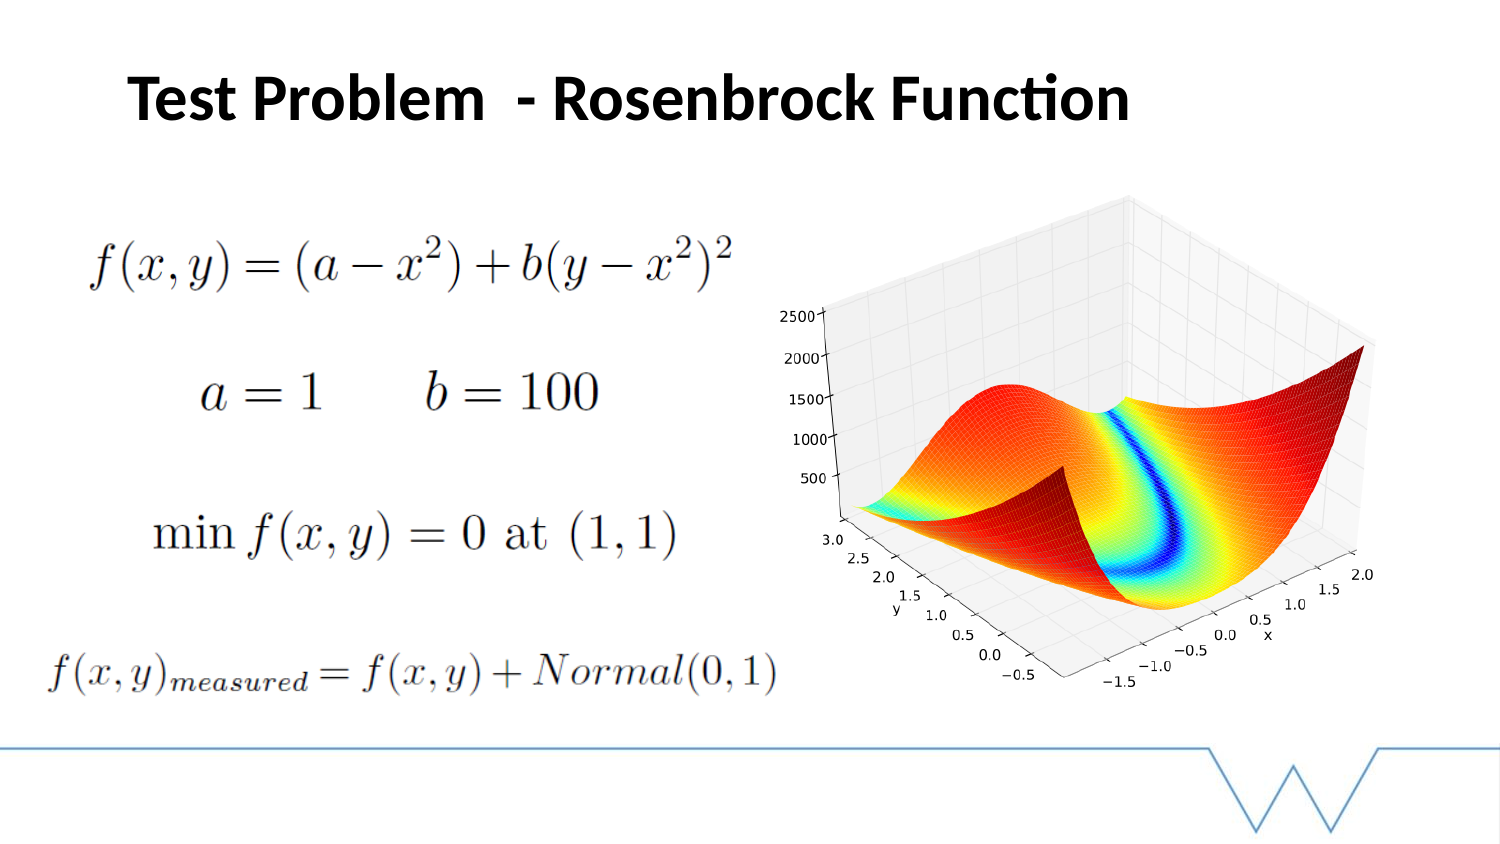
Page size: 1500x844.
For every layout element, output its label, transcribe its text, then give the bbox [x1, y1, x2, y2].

title Test Problem - Rosenbrock Function [112, 28, 1388, 160]
picture [132, 479, 688, 600]
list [749, 185, 1426, 693]
picture [196, 350, 626, 434]
picture [29, 630, 792, 719]
picture [71, 220, 751, 316]
picture [0, 743, 1500, 844]
